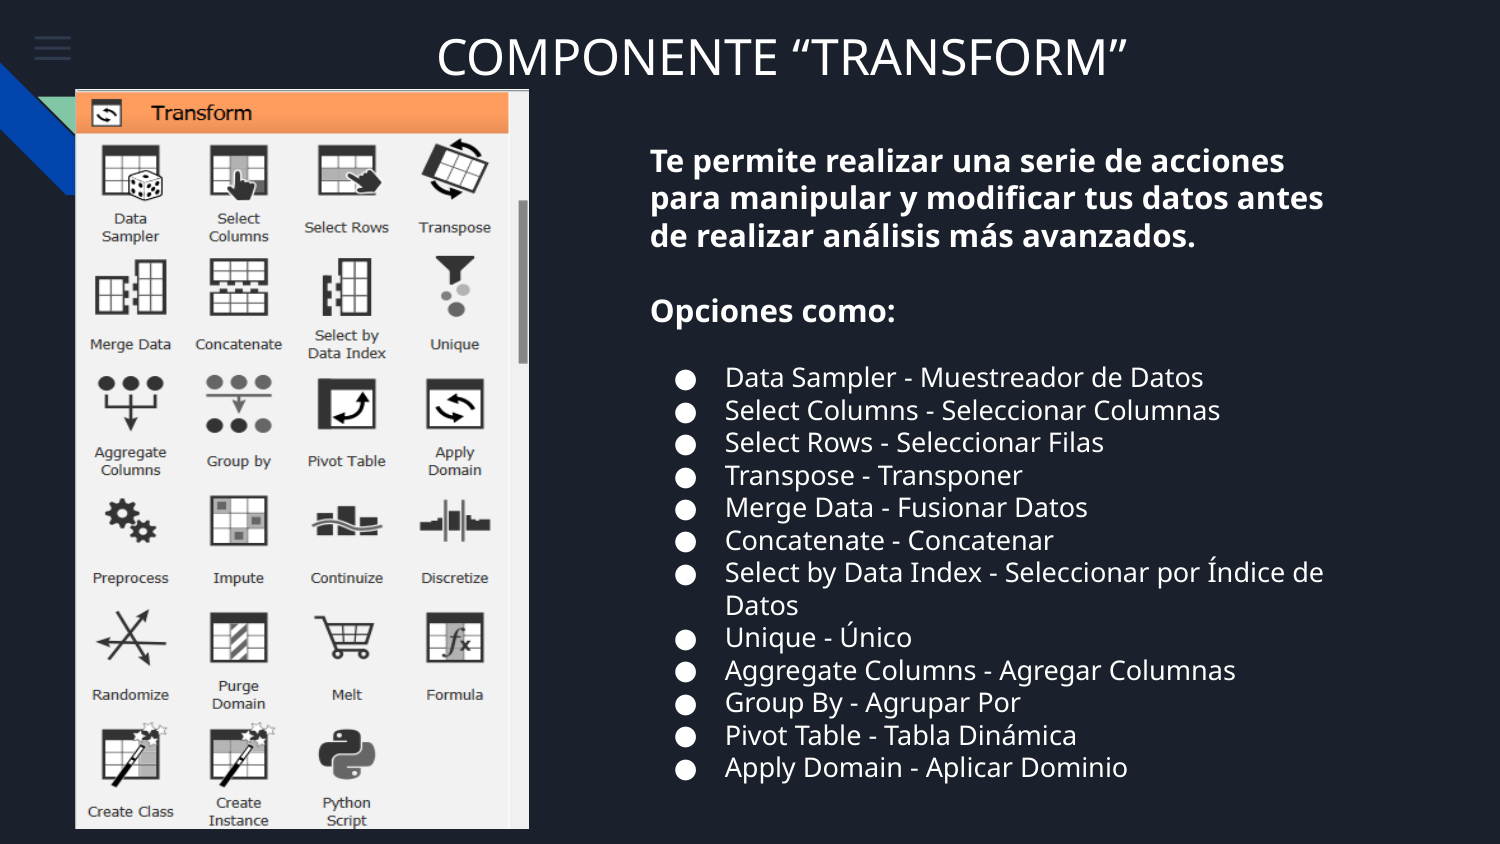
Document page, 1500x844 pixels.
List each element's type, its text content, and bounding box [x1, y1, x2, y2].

text_box Te permite realizar una serie de acciones para manipular y modificar tus datos antes de realizar análisis más avanzados. Opciones como: Data Sampler - Muestreador de Datos Select Columns - Seleccionar Columnas Select Rows - Seleccionar Filas Transpose - Transponer Merge Data - Fusionar Datos Concatenate - Concatenar Select by Data Index - Seleccionar por Índice de Datos Unique - Único Aggregate Columns - Agregar Columnas Group By - Agrupar Por Pivot Table - Tabla Dinámica Apply Domain - Aplicar Dominio [634, 126, 1372, 718]
picture [74, 89, 529, 829]
title COMPONENTE “TRANSFORM” [204, 10, 1360, 103]
